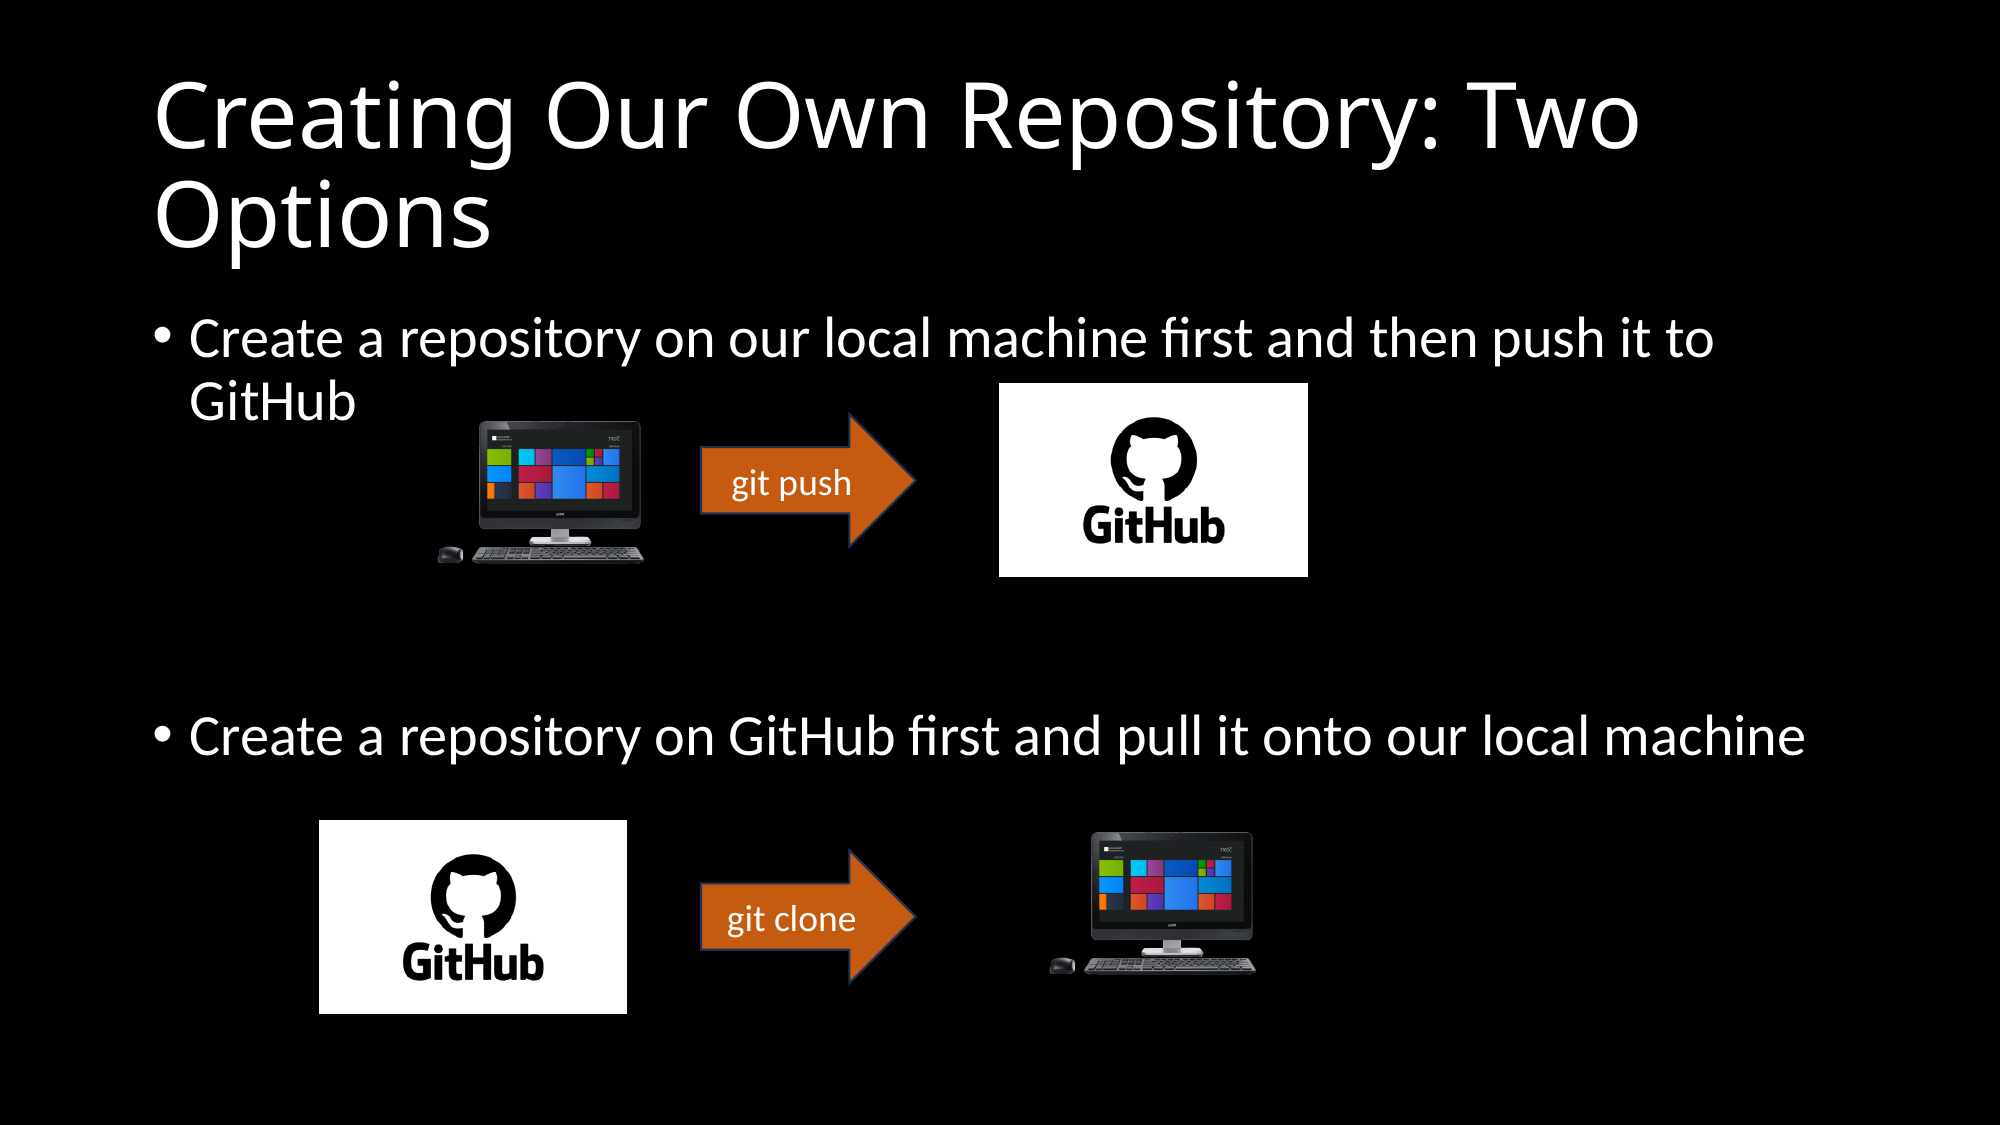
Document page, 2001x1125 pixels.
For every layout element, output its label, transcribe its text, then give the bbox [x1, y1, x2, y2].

title Creating Our Own Repository: Two Options [137, 59, 1863, 278]
text_box git clone [699, 847, 918, 986]
picture [436, 414, 647, 572]
text_box git push [699, 411, 918, 550]
picture [1048, 825, 1259, 983]
picture [319, 820, 627, 1014]
list Create a repository on our local machine first and then push it to GitHub Create a repository on GitHub first and pull it onto our local machine [137, 299, 1863, 1014]
picture [999, 383, 1308, 577]
